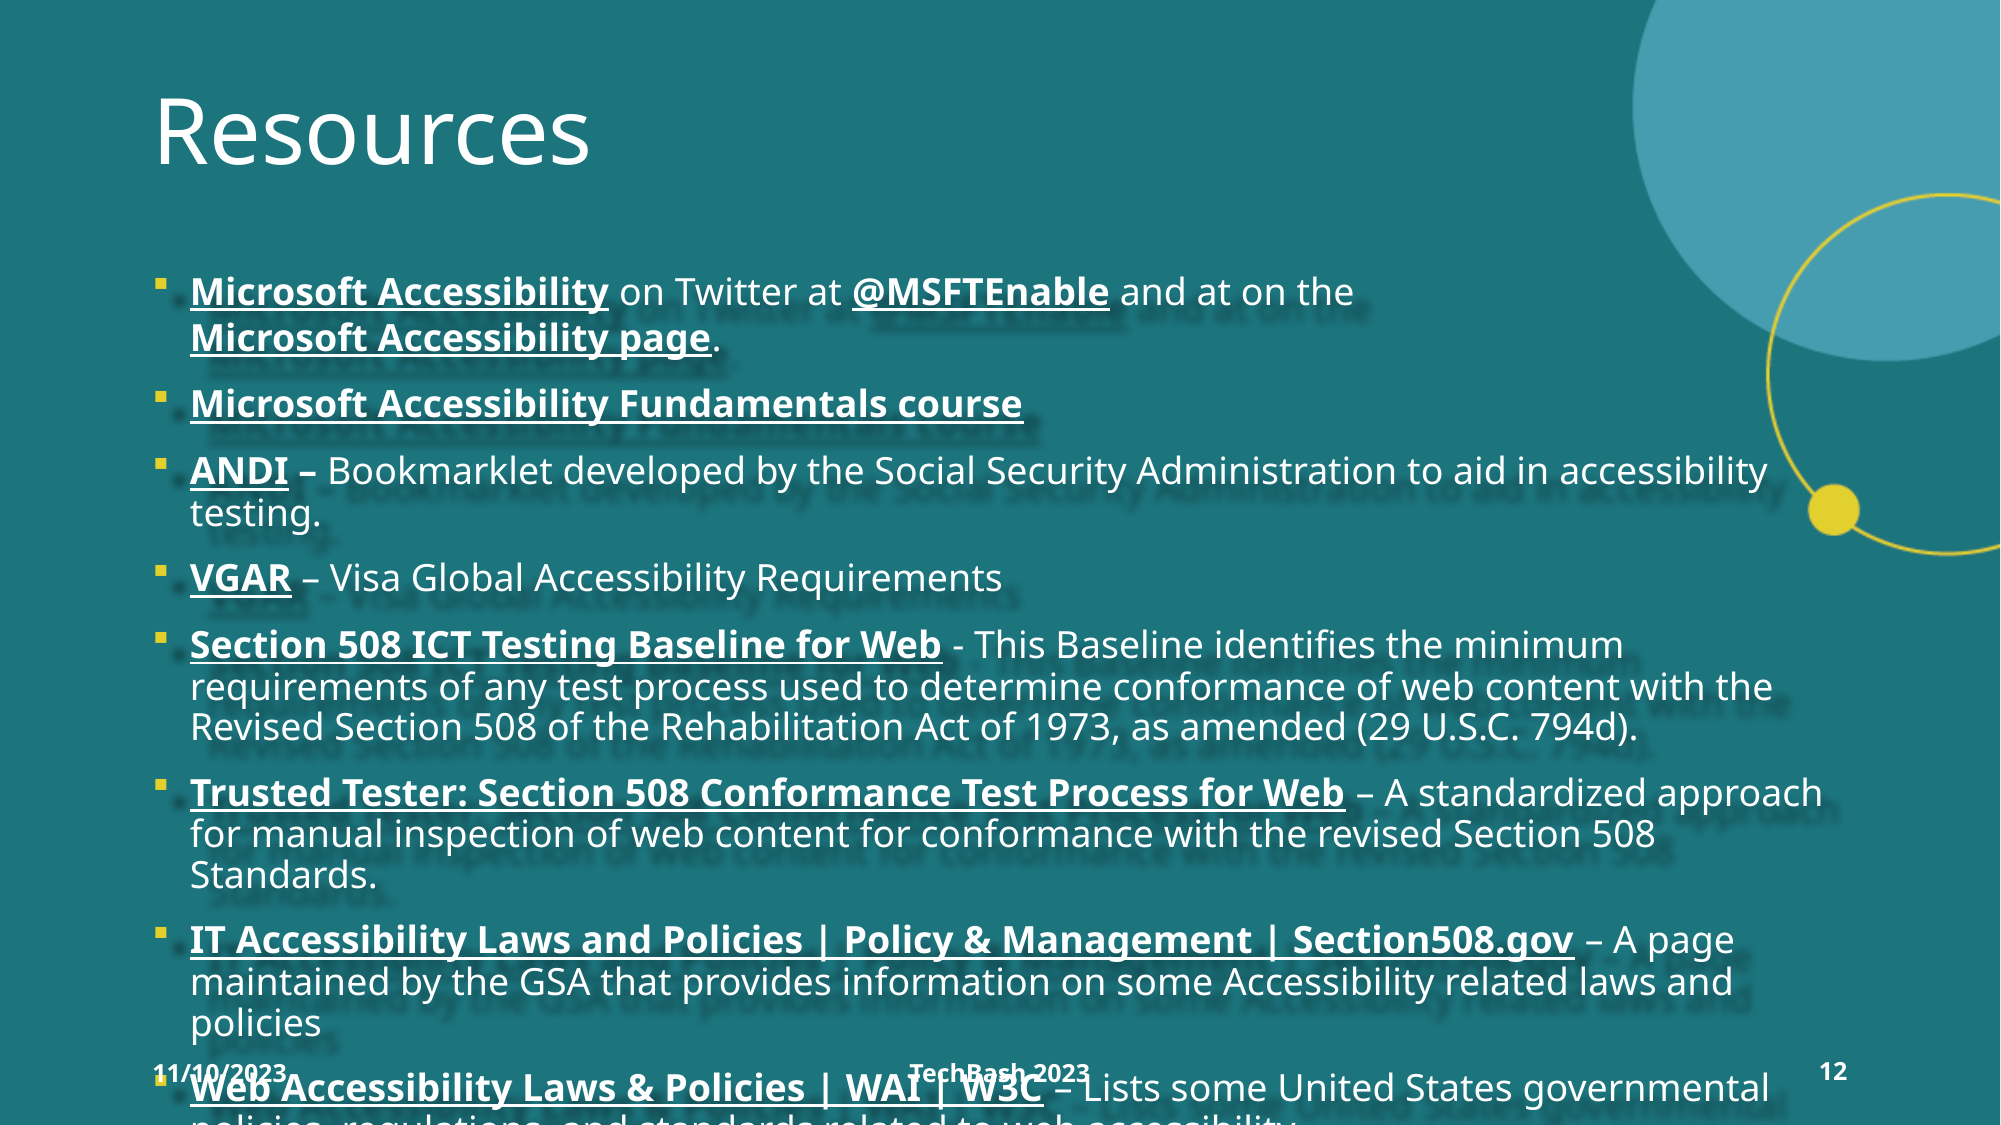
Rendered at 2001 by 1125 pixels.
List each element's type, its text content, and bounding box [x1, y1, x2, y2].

slide_number 12 [1412, 1042, 1863, 1103]
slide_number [137, 1042, 588, 1103]
title Resources [137, 26, 1505, 244]
picture [0, 0, 2001, 1125]
footer TechBash 2023 [662, 1042, 1338, 1103]
list Microsoft Accessibility on Twitter at @MSFTEnable and at on the Microsoft Accessibility page. Microsoft Accessibility Fundamentals course ANDI – Bookmarklet developed by the Social Security Administration to aid in accessibility testing. VGAR – Visa Global Accessibility Requirements Section 508 ICT Testing Baseline for Web - This Baseline identifies the minimum requirements of any test process used to determine conformance of web content with the Revised Section 508 of the Rehabilitation Act of 1973, as amended (29 U.S.C. 794d). Trusted Tester: Section 508 Conformance Test Process for Web – A standardized approach for manual inspection of web content for conformance with the revised Section 508 Standards. IT Accessibility Laws and Policies | Policy & Management | Section508.gov – A page maintained by the GSA that provides information on some Accessibility related laws and policies Web Accessibility Laws & Policies | WAI | W3C – Lists some United States governmental policies, regulations, and standards related to web accessibility. [137, 261, 1863, 1035]
